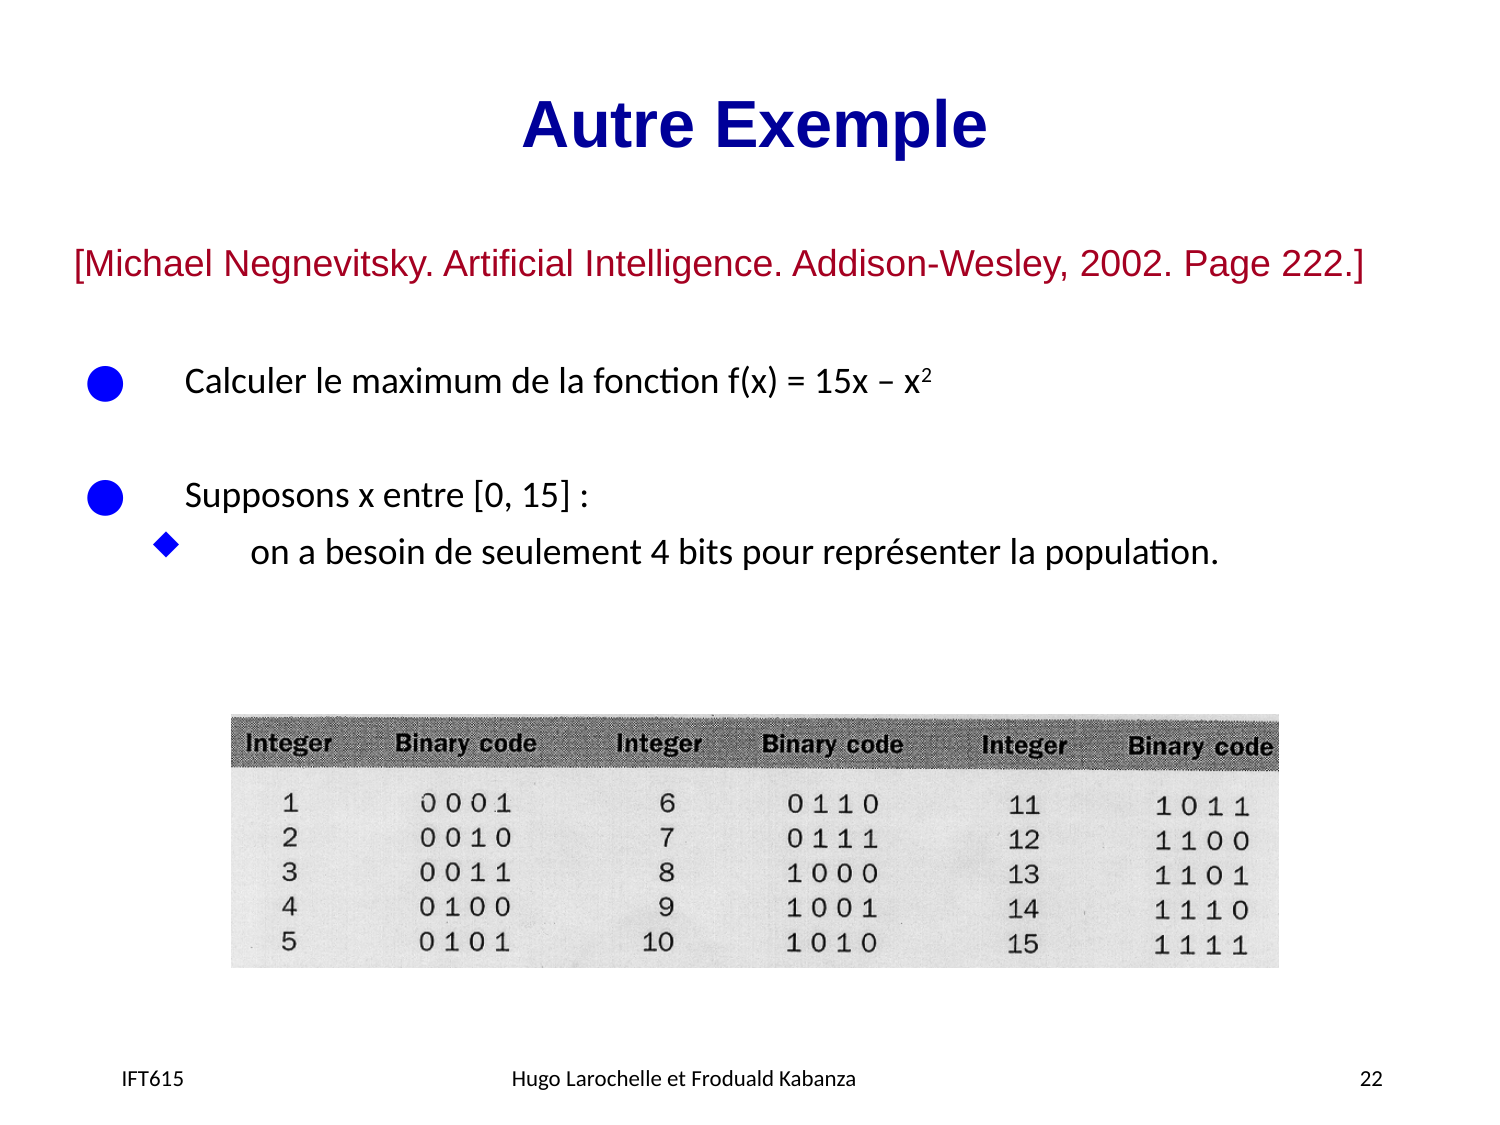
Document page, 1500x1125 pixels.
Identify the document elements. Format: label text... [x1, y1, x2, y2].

text_box [Michael Negnevitsky. Artificial Intelligence. Addison-Wesley, 2002. Page 222.] [58, 231, 1380, 292]
footer IFT615 [69, 1056, 200, 1117]
list Calculer le maximum de la fonction f(x) = 15x – x2 Supposons x entre [0, 15] : on a besoin de seulement 4 bits pour représenter la population. [69, 343, 1420, 1087]
picture [231, 714, 1280, 969]
slide_number 22 [1344, 1056, 1431, 1117]
slide_number Hugo Larochelle et Froduald Kabanza [419, 1056, 950, 1117]
title Autre Exemple [80, 46, 1431, 196]
